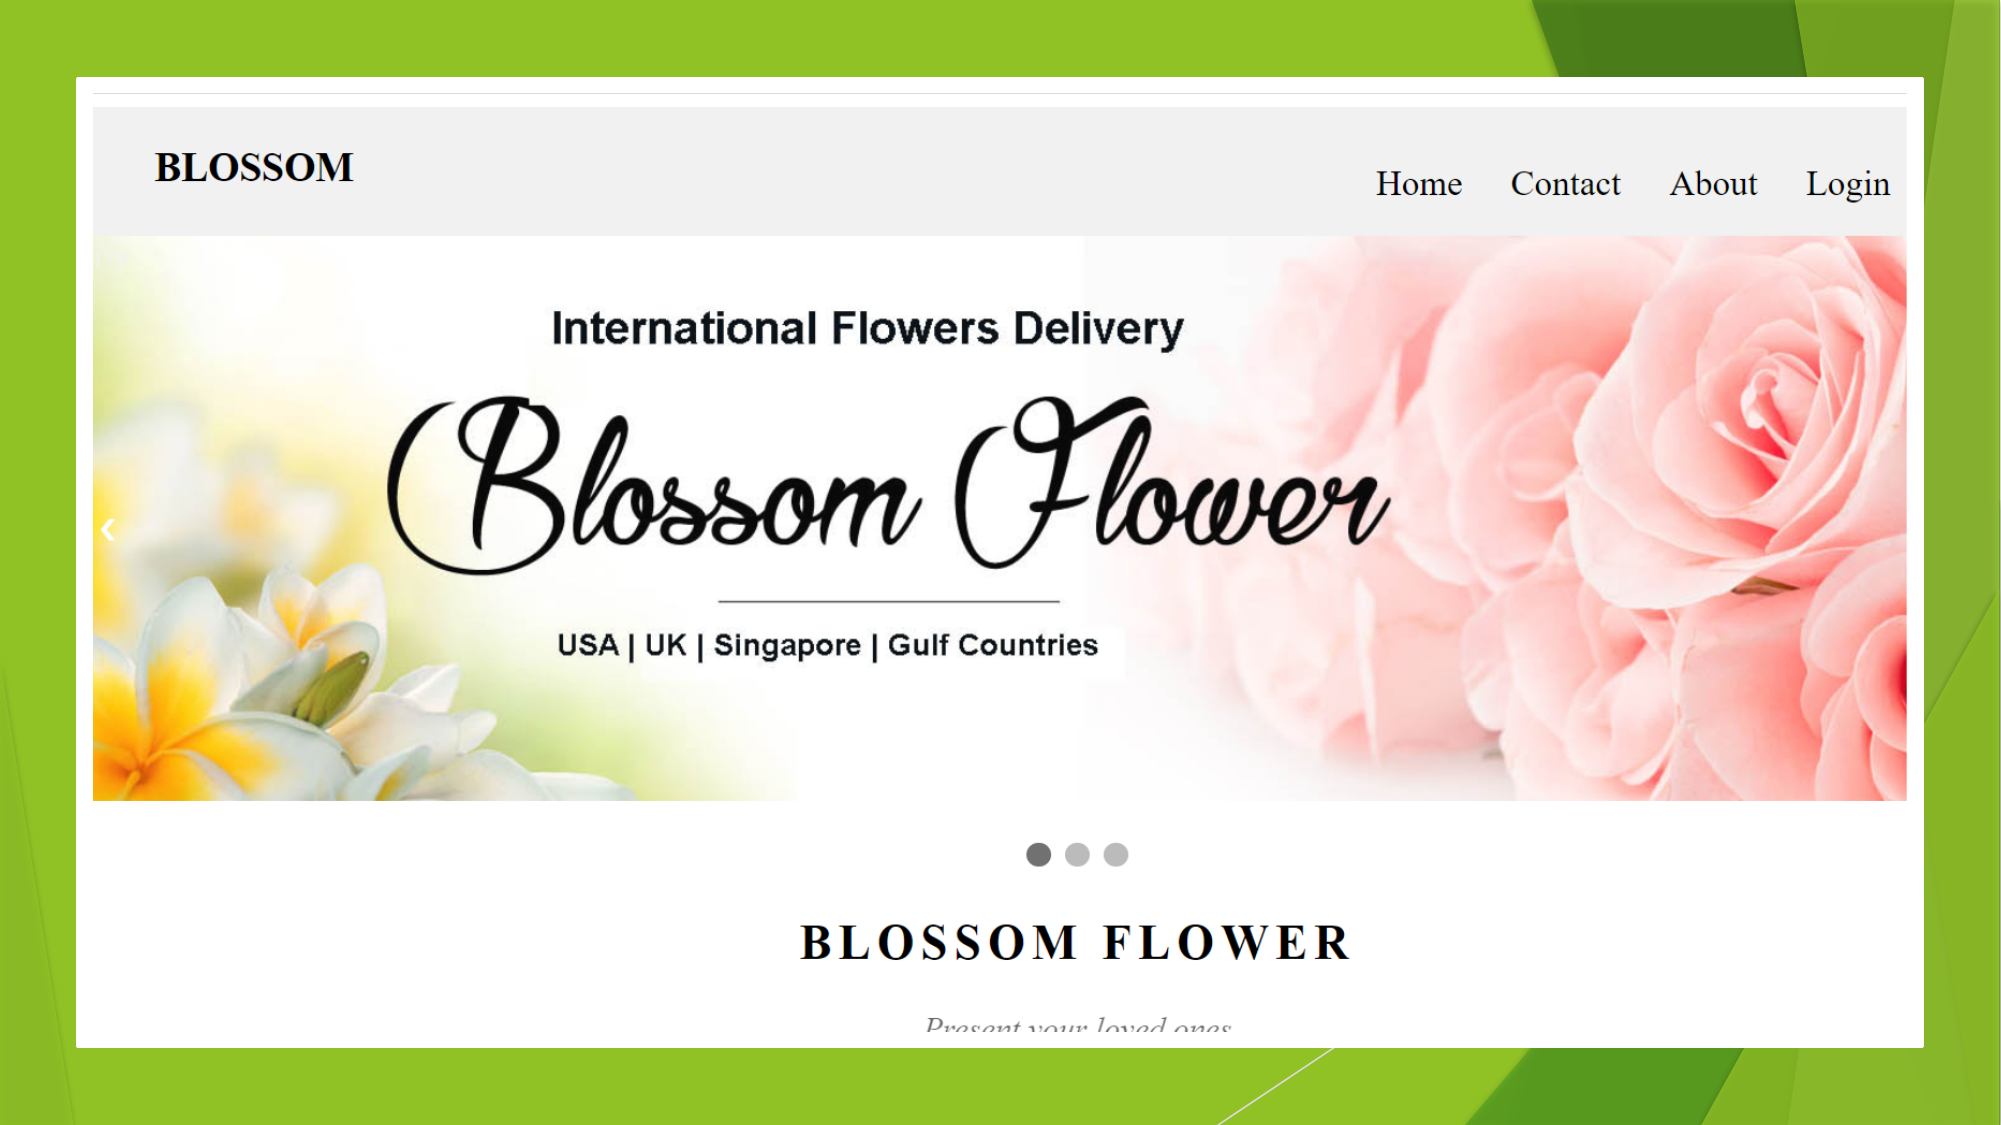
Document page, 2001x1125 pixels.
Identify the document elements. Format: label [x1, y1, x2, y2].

text_box [0, 0, 2000, 1125]
picture [92, 93, 1908, 1032]
